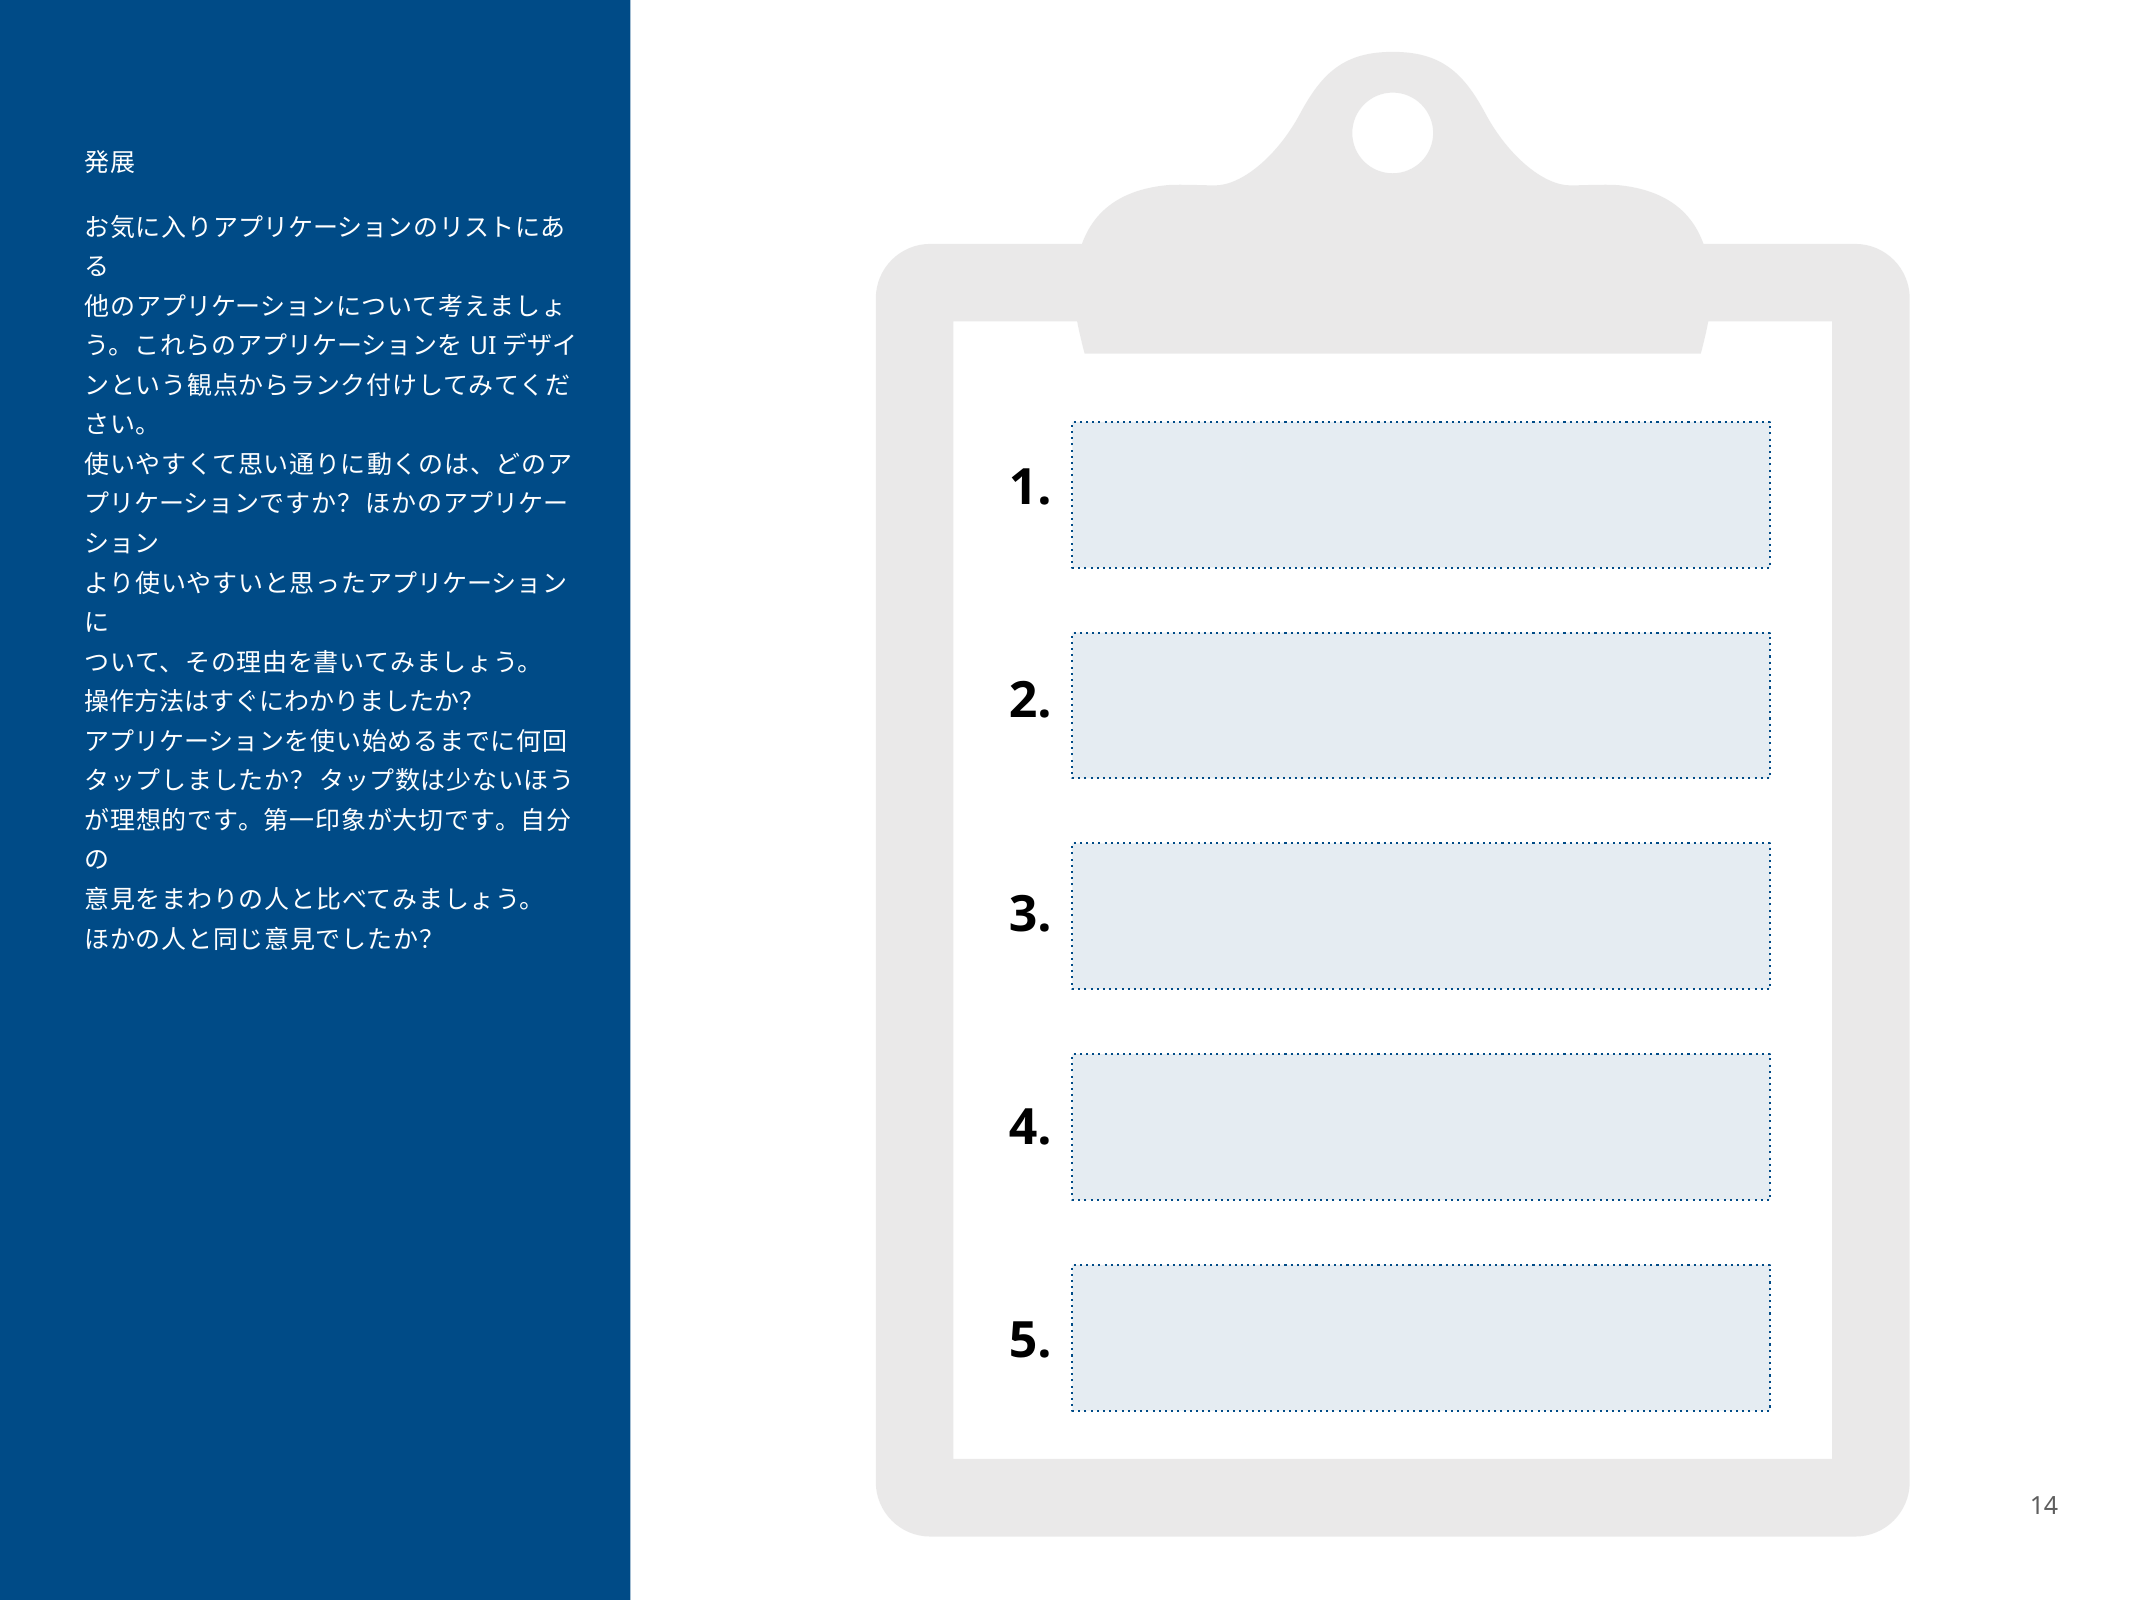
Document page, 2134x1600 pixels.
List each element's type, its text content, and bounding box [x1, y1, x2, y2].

slide_number 14 [2020, 1480, 2068, 1527]
text_box [1072, 1264, 1771, 1411]
text_box [1072, 632, 1771, 779]
text_box [1072, 843, 1771, 990]
text_box [1072, 1054, 1771, 1200]
text_box [1072, 421, 1771, 568]
